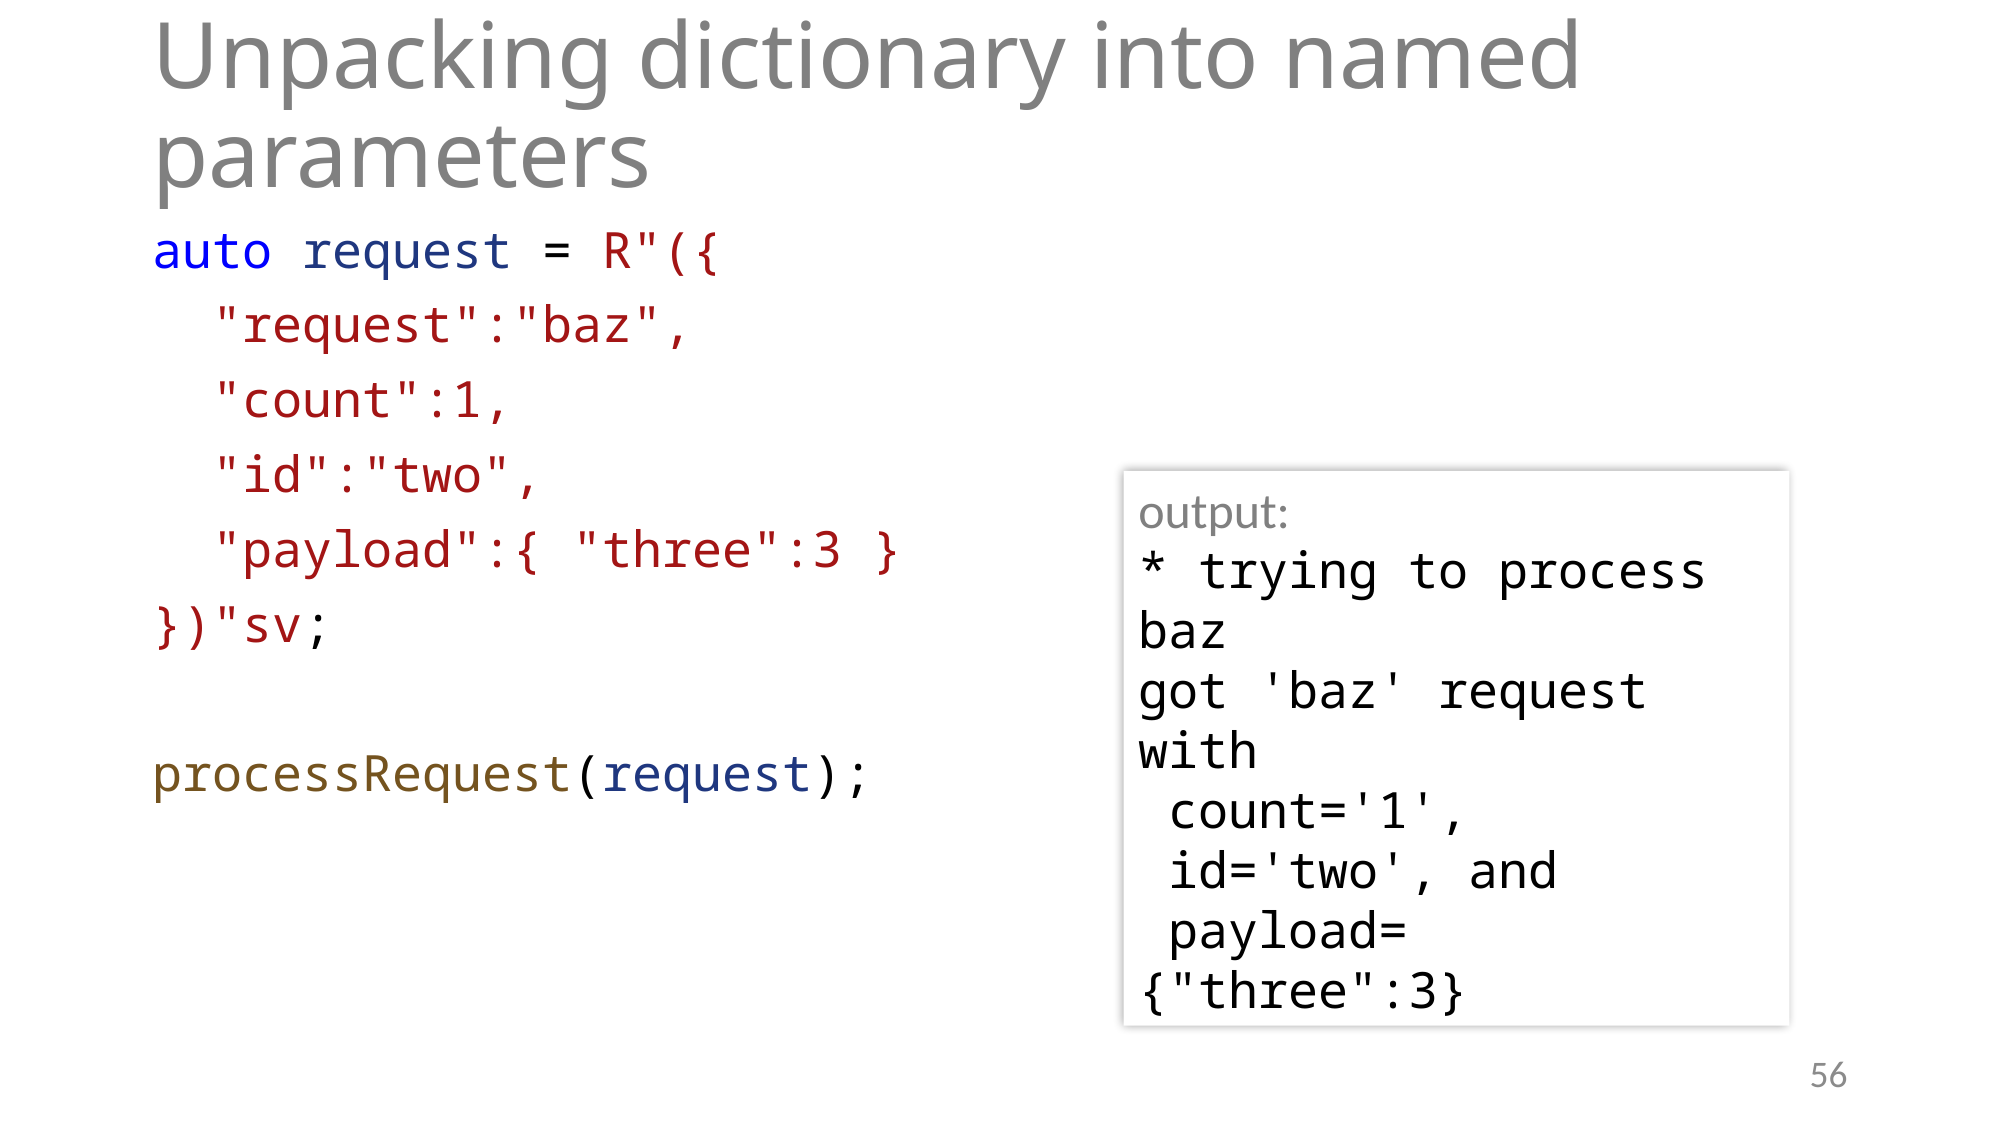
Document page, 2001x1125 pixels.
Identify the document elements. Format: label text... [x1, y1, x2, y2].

slide_number 56 [1412, 1042, 1863, 1103]
title Unpacking dictionary into named parameters [137, 0, 1863, 217]
text_box output: * trying to process baz got 'baz' request with count='1', id='two', and payload= {"three":3} [1123, 470, 1790, 1026]
list auto request = R"({ "request":"baz", "count":1, "id":"two", "payload":{ "three":3 } })"sv; processRequest(request); [137, 217, 1863, 1043]
